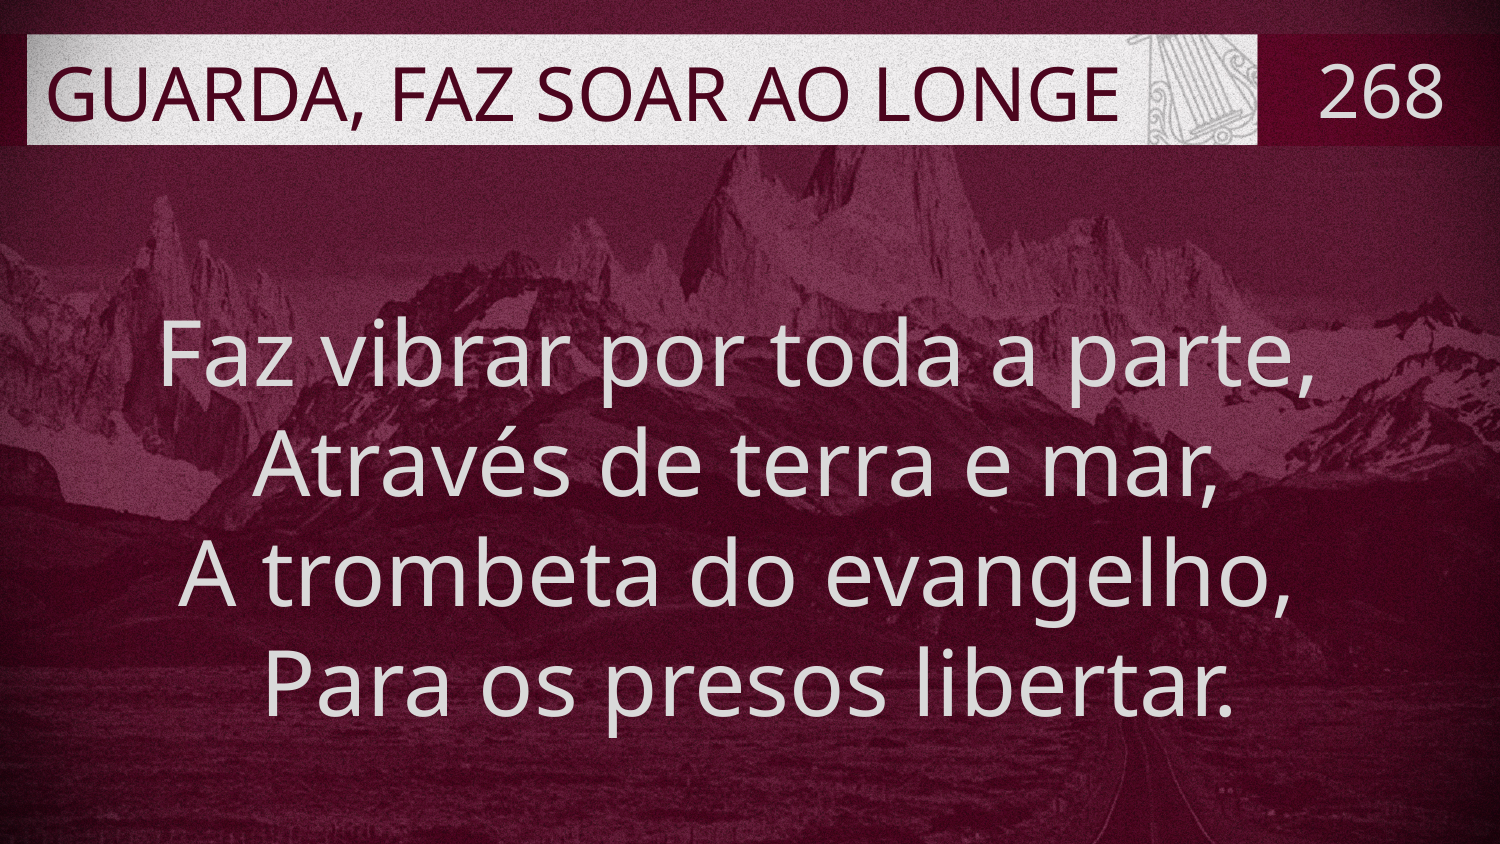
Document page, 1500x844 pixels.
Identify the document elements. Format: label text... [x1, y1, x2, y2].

list 268 [1281, 36, 1483, 143]
title GUARDA, FAZ SOAR AO LONGE [29, 33, 1258, 151]
picture [0, 0, 1500, 185]
list Faz vibrar por toda a parte, Através de terra e mar, A trombeta do evangelho, Para os presos libertar. [0, 185, 1500, 844]
